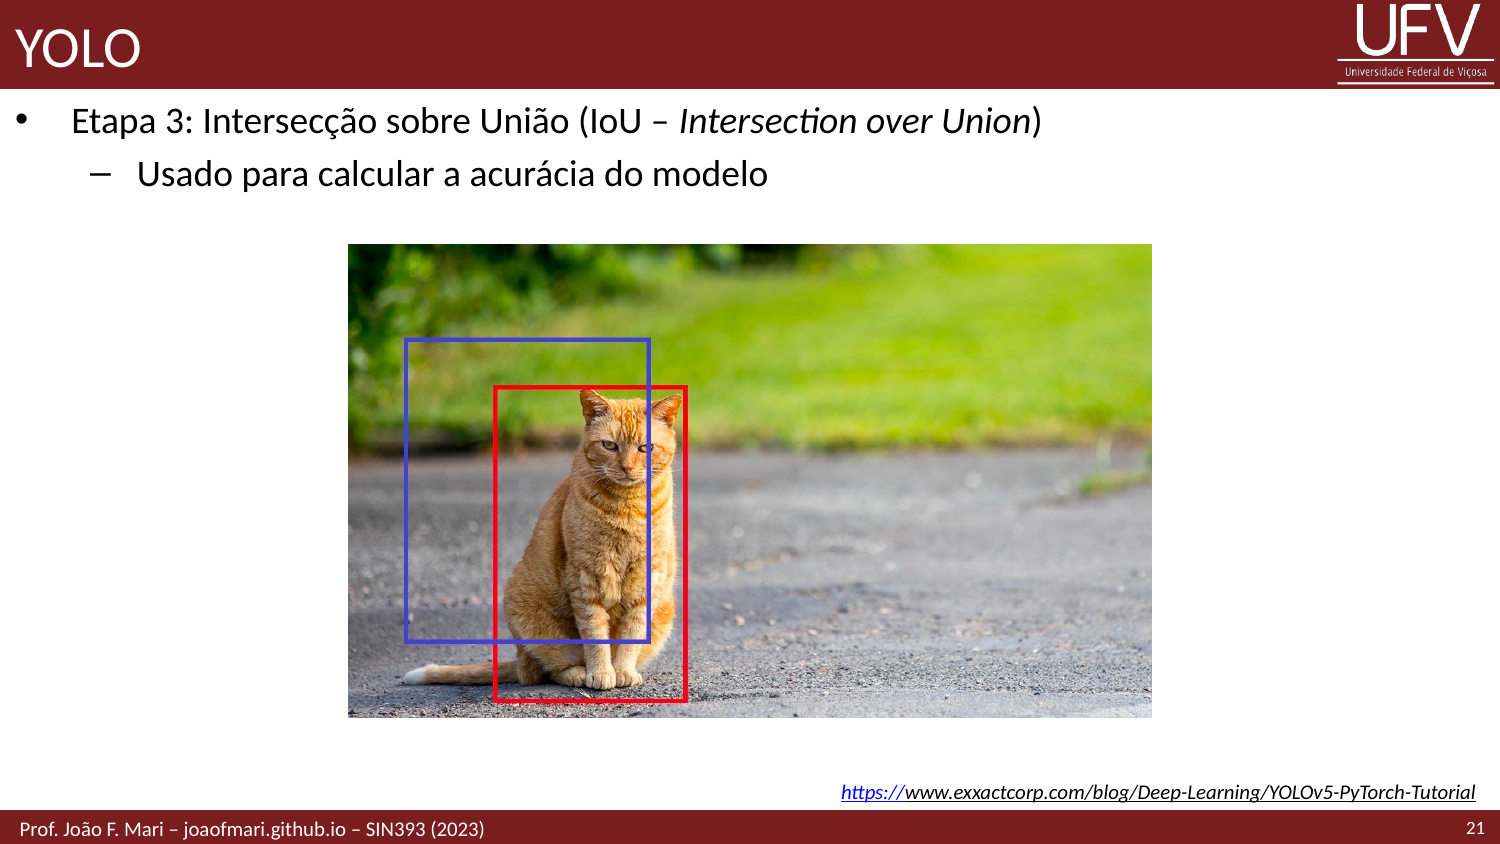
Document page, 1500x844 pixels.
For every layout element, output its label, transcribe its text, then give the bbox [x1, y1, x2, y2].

title YOLO [0, 0, 1500, 88]
slide_number 21 [1328, 811, 1500, 844]
picture [348, 244, 1152, 718]
list Etapa 3: Intersecção sobre União (IoU – Intersection over Union) Usado para calcular a acurácia do modelo [0, 88, 1500, 812]
footer Prof. João F. Mari – joaofmari.github.io – SIN393 (2023) [0, 812, 1034, 844]
text_box https://www.exxactcorp.com/blog/Deep-Learning/YOLOv5-PyTorch-Tutorial [825, 771, 1496, 812]
